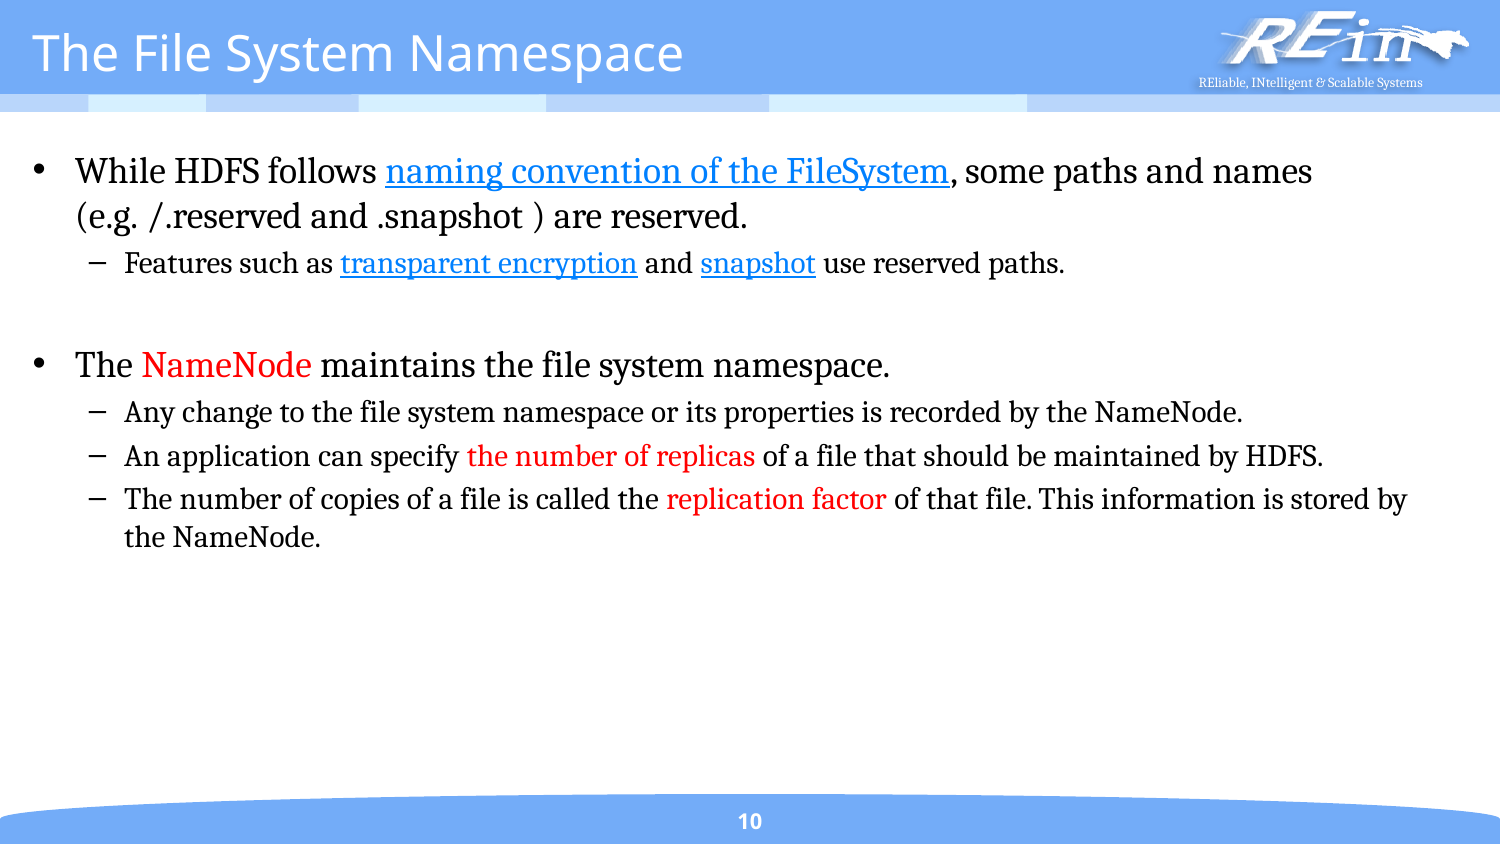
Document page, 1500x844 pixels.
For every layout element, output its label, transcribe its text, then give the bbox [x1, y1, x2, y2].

title The File System Namespace [17, 17, 1136, 86]
slide_number 10 [667, 802, 833, 842]
list While HDFS follows naming convention of the FileSystem, some paths and names (e.g. /.reserved and .snapshot ) are reserved. Features such as transparent encryption and snapshot use reserved paths. The NameNode maintains the file system namespace. Any change to the file system namespace or its properties is recorded by the NameNode. An application can specify the number of replicas of a file that should be maintained by HDFS. The number of copies of a file is called the replication factor of that file. This information is stored by the NameNode. [17, 138, 1459, 786]
